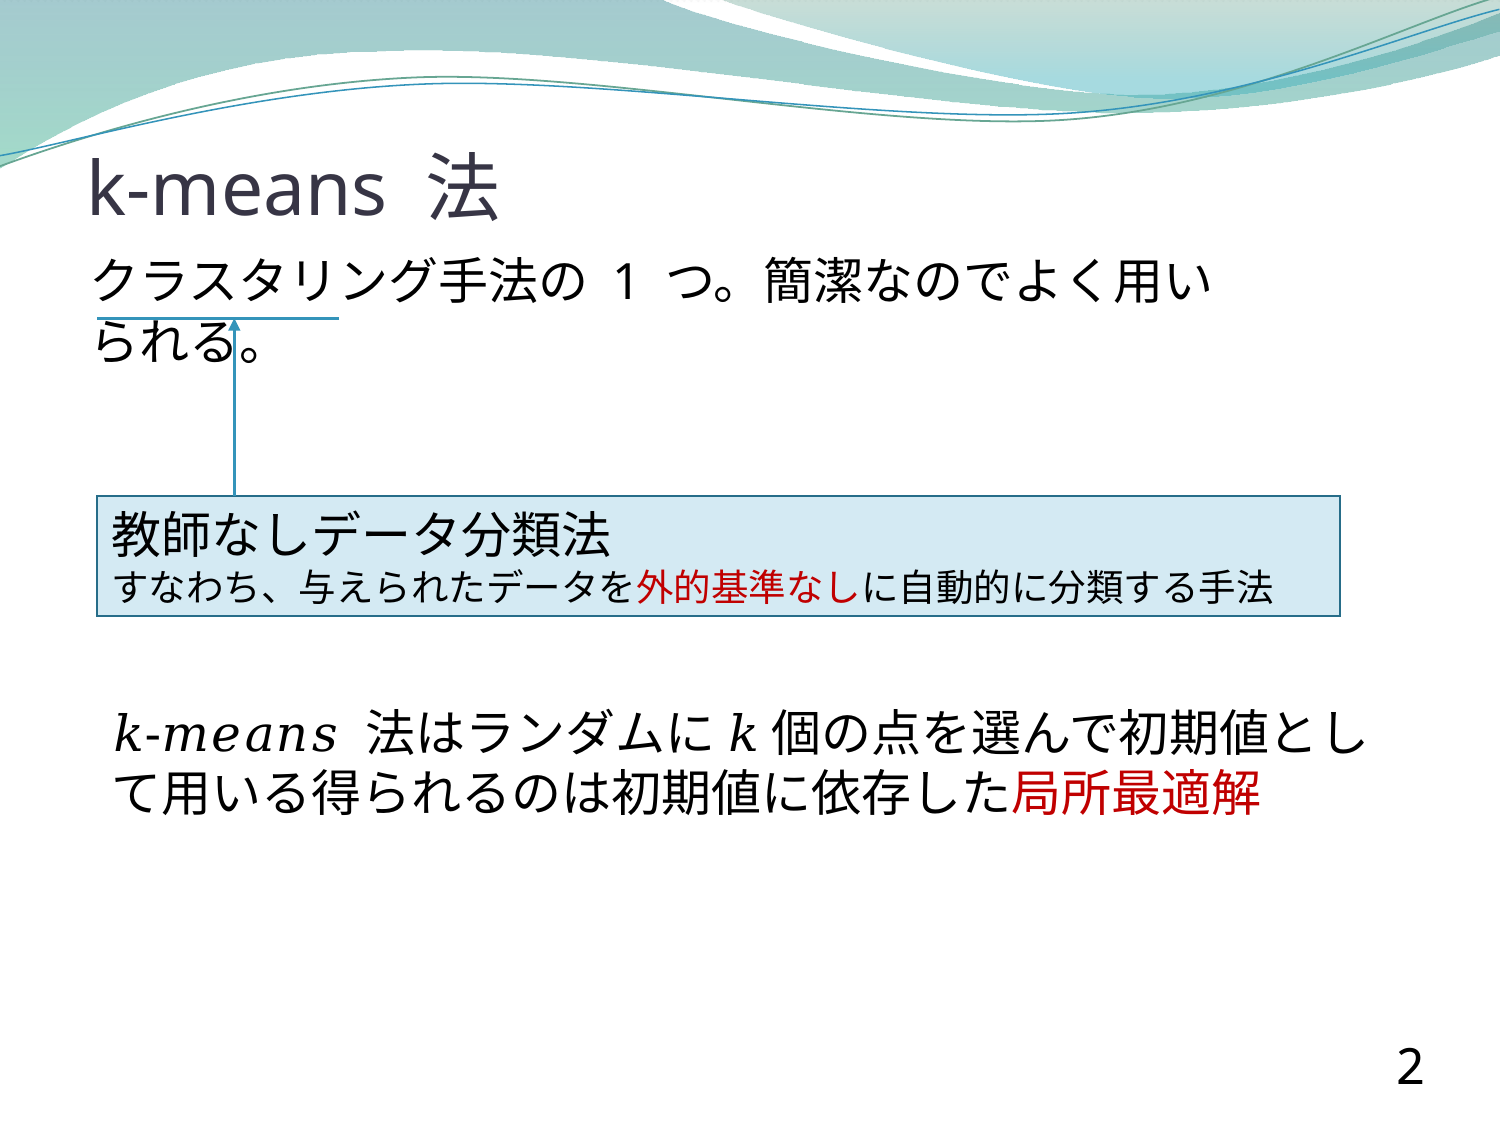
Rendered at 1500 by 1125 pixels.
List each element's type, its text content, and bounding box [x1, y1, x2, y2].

text_box 教師なしデータ分類法 すなわち、与えられたデータを外的基準なしに自動的に分類する手法 [96, 495, 1341, 617]
slide_number 2 [1299, 1042, 1425, 1103]
text_box クラスタリング手法の 1 つ。簡潔なのでよく用いられる。 [75, 242, 1277, 378]
text_box 𝑘-𝑚𝑒𝑎𝑛𝑠 法はランダムに 𝑘 個の点を選んで初期値として用いる得られるのは初期値に依存した局所最適解 [96, 693, 1388, 829]
title k-means 法 [75, 42, 1425, 231]
